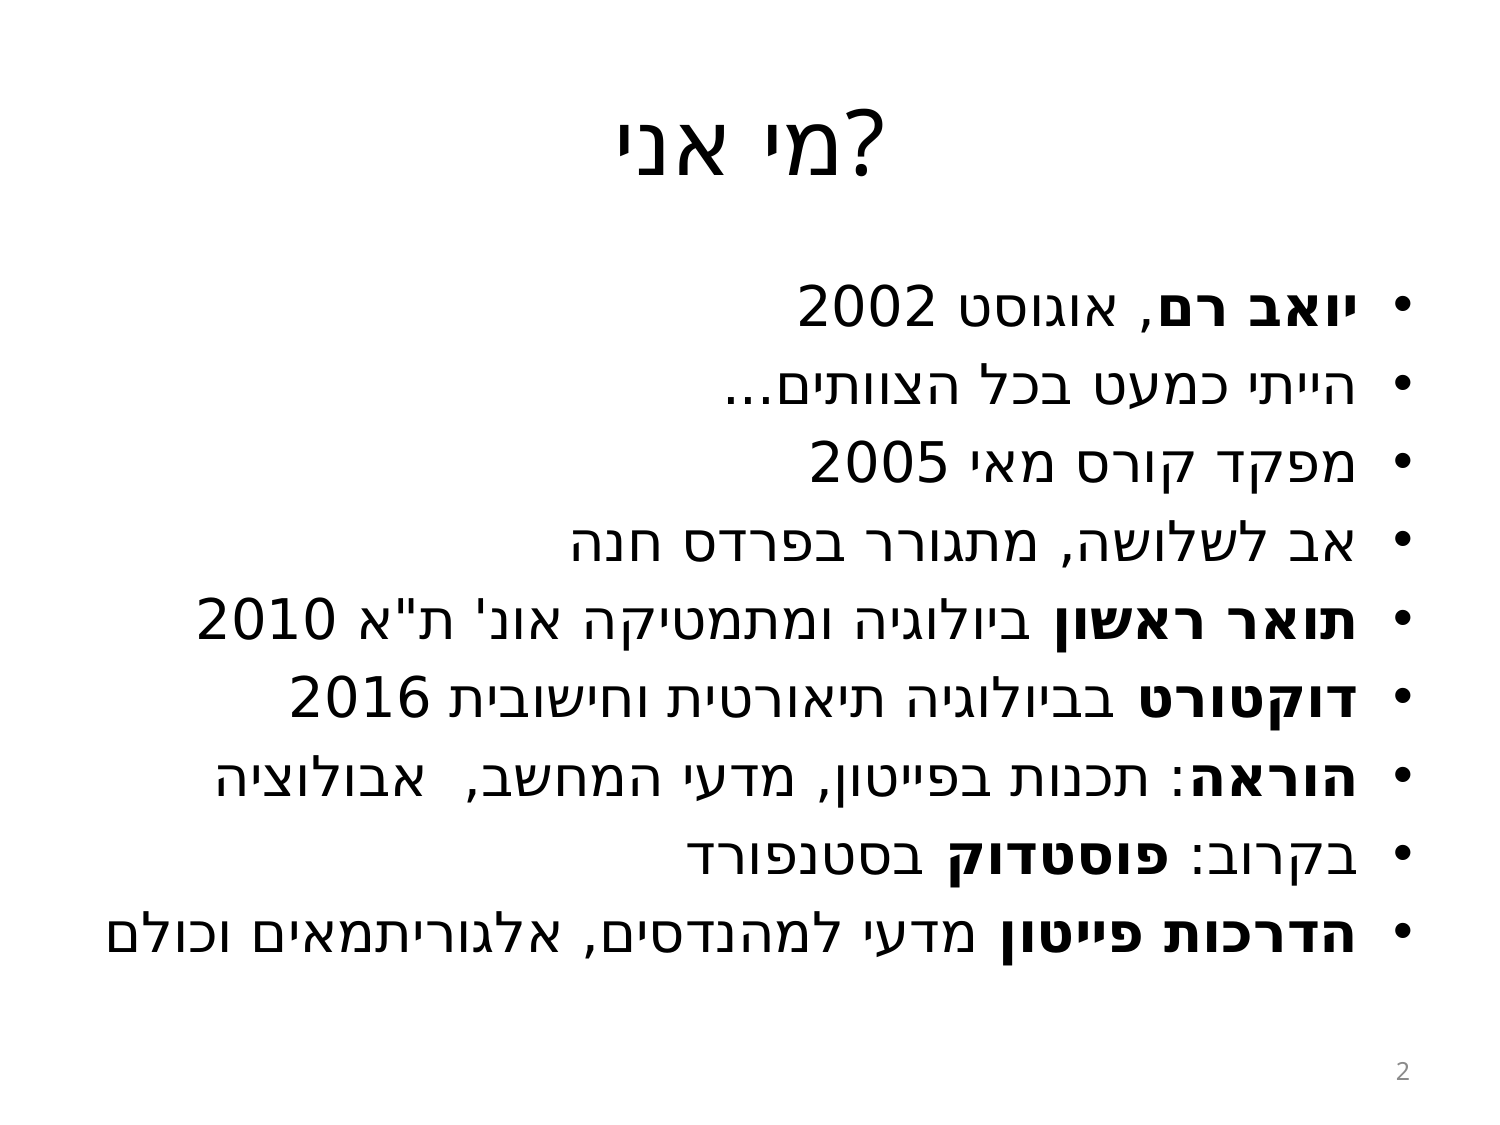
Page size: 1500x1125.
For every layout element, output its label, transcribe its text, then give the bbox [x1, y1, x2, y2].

list יואב רם, אוגוסט 2002 הייתי כמעט בכל הצוותים... מפקד קורס מאי 2005 אב לשלושה, מתגורר בפרדס חנה תואר ראשון ביולוגיה ומתמטיקה אונ' ת"א 2010 דוקטורט בביולוגיה תיאורטית וחישובית 2016 הוראה: תכנות בפייטון, מדעי המחשב, אבולוציה בקרוב: פוסטדוק בסטנפורד הדרכות פייטון מדעי למהנדסים, אלגוריתמאים וכולם [75, 262, 1425, 1005]
slide_number 2 [1074, 1042, 1425, 1103]
title מי אני? [75, 45, 1425, 233]
